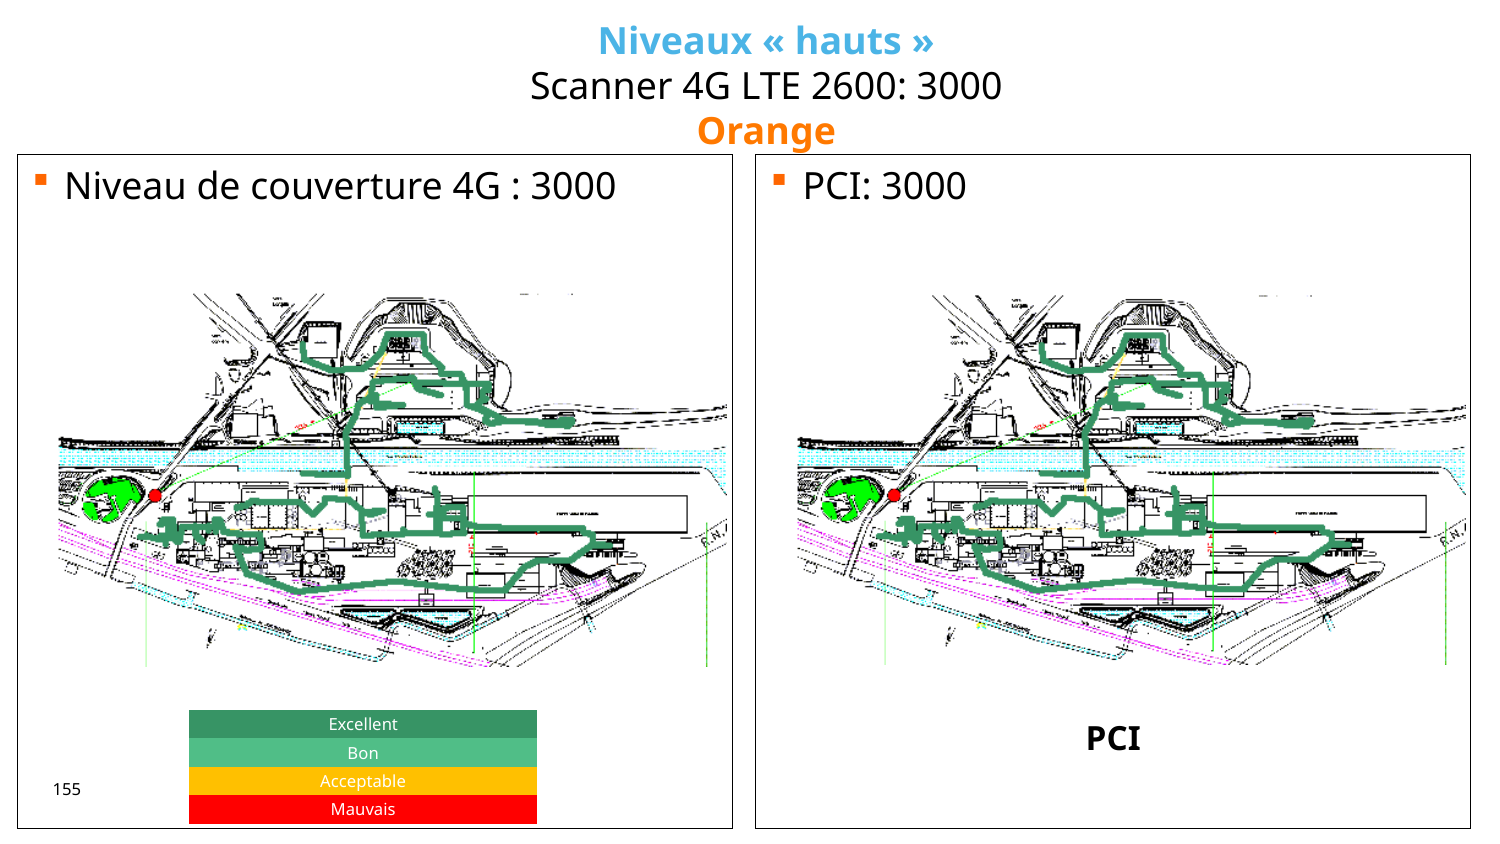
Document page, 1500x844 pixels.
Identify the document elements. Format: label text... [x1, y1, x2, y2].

table_cell Bon [189, 738, 537, 767]
table_header Excellent [189, 710, 537, 738]
table_cell Acceptable [189, 767, 537, 795]
text_box Niveaux « hauts » Scanner 4G LTE 2600: 3000 Orange [187, 9, 1346, 125]
table_cell Mauvais [189, 795, 537, 824]
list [761, 261, 1466, 666]
text_box Niveau de couverture 4G : 3000 [17, 551, 733, 829]
text_box [732, 293, 756, 551]
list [22, 259, 727, 668]
text_box Niveau de couverture 4G : 3000 [17, 154, 733, 293]
text_box PCI: 3000 PCI [755, 154, 1471, 829]
